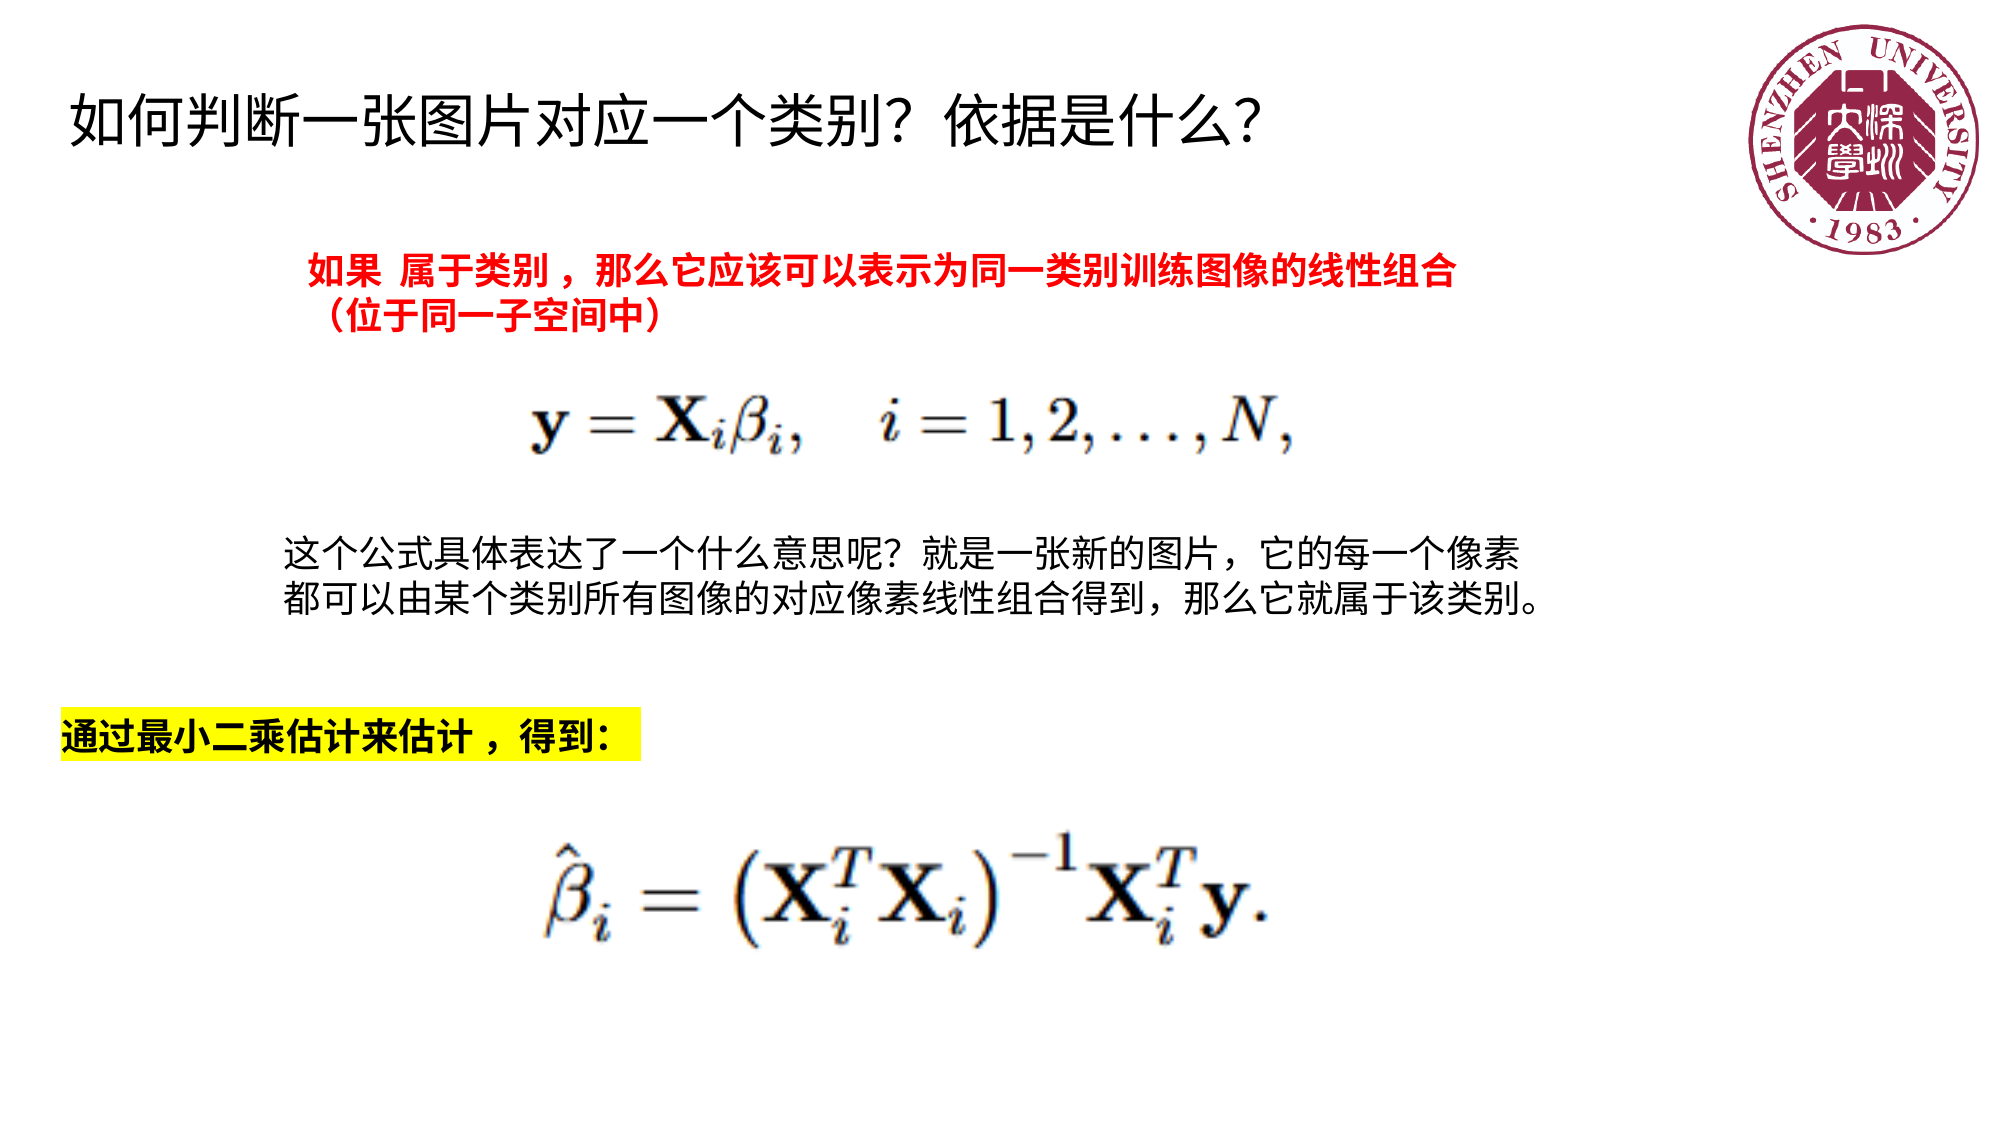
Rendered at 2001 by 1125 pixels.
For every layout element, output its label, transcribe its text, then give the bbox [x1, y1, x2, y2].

text_box 如何判断一张图片对应一个类别？依据是什么？ [53, 76, 1307, 162]
picture [438, 362, 1390, 484]
picture [1748, 24, 1979, 255]
picture [434, 794, 1342, 1003]
text_box 这个公式具体表达了一个什么意思呢？就是一张新的图片，它的每一个像素都可以由某个类别所有图像的对应像素线性组合得到，那么它就属于该类别。 [268, 522, 1548, 627]
